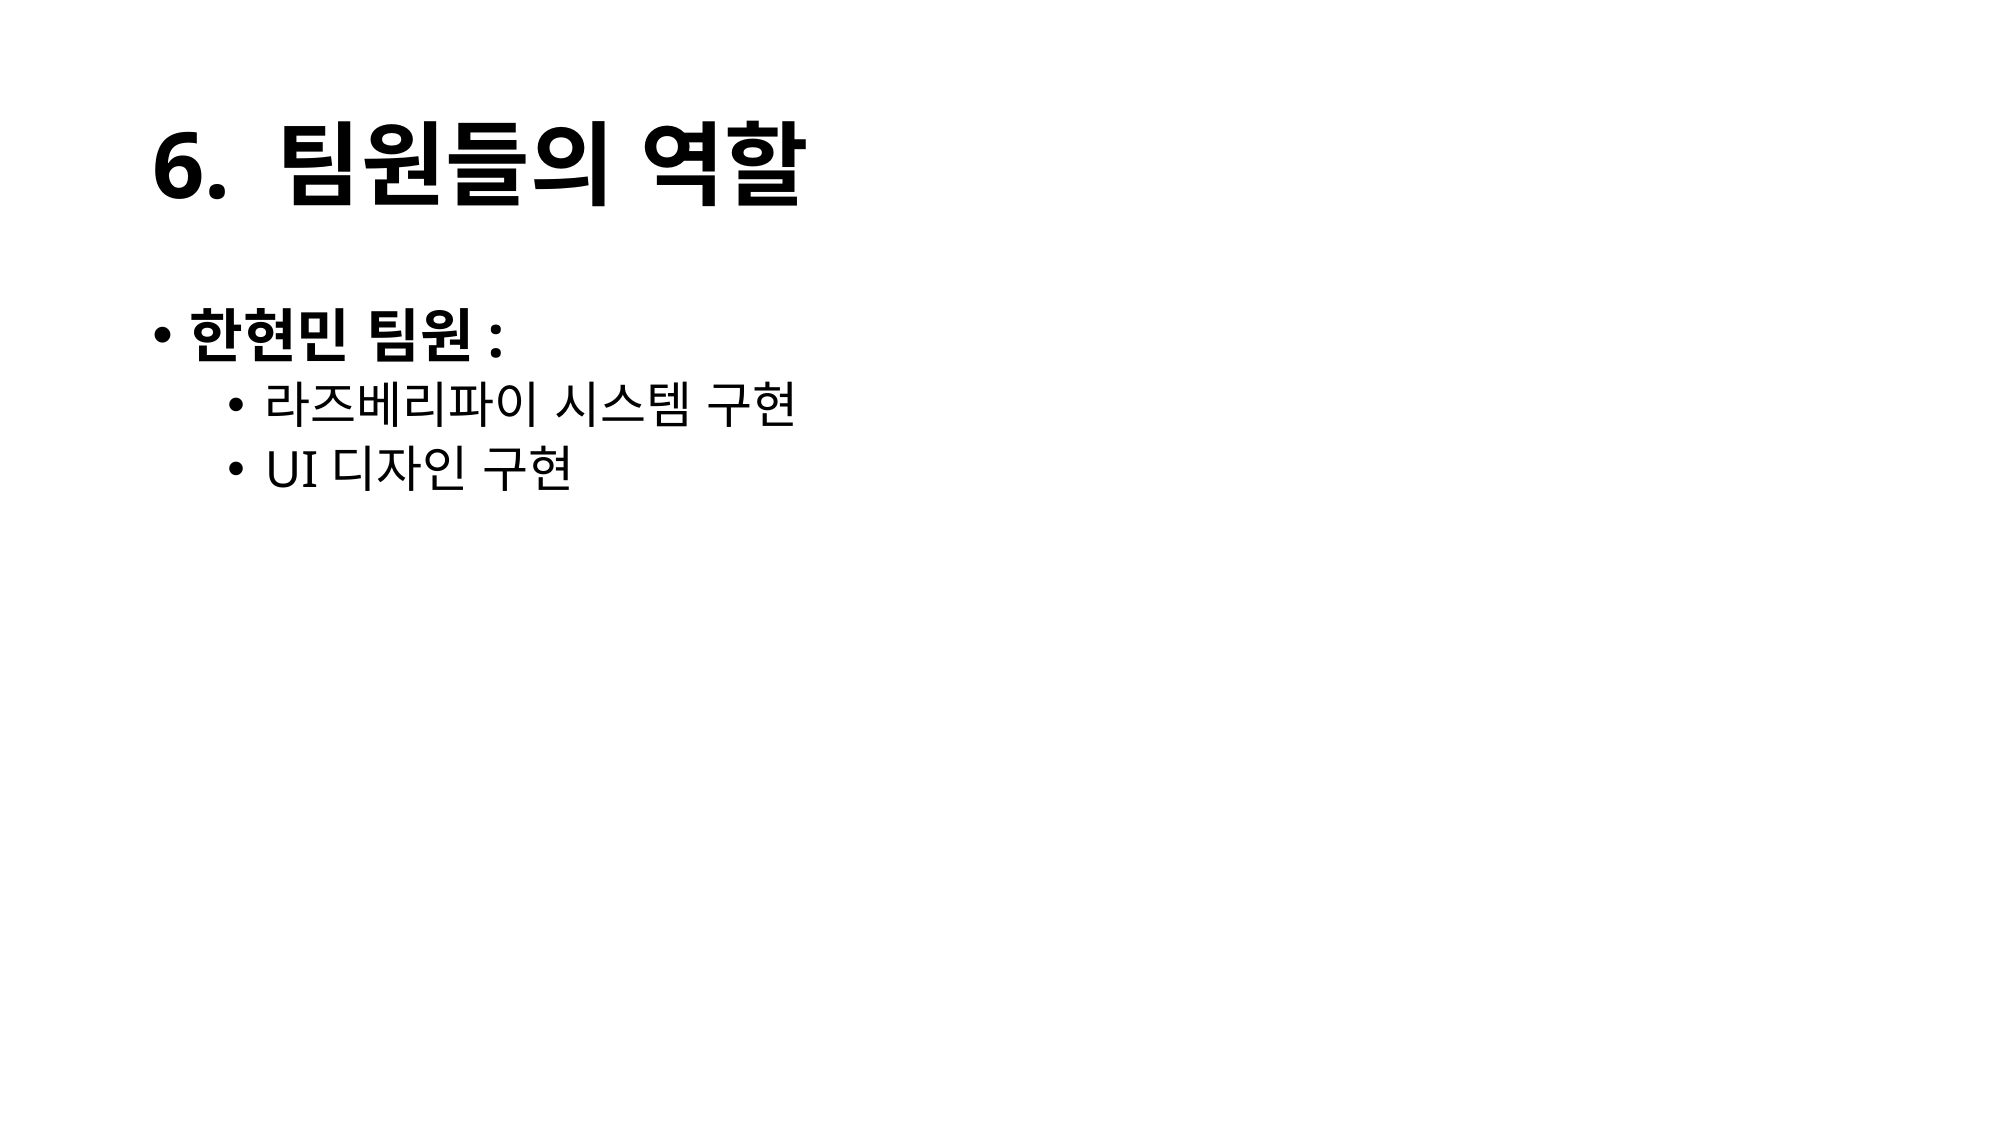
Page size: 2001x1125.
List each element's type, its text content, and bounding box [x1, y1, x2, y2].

list 한현민 팀원: 라즈베리파이 시스템 구현 UI디자인 구현 [137, 299, 1863, 1014]
title 6. 팀원들의 역할 [137, 59, 1863, 278]
